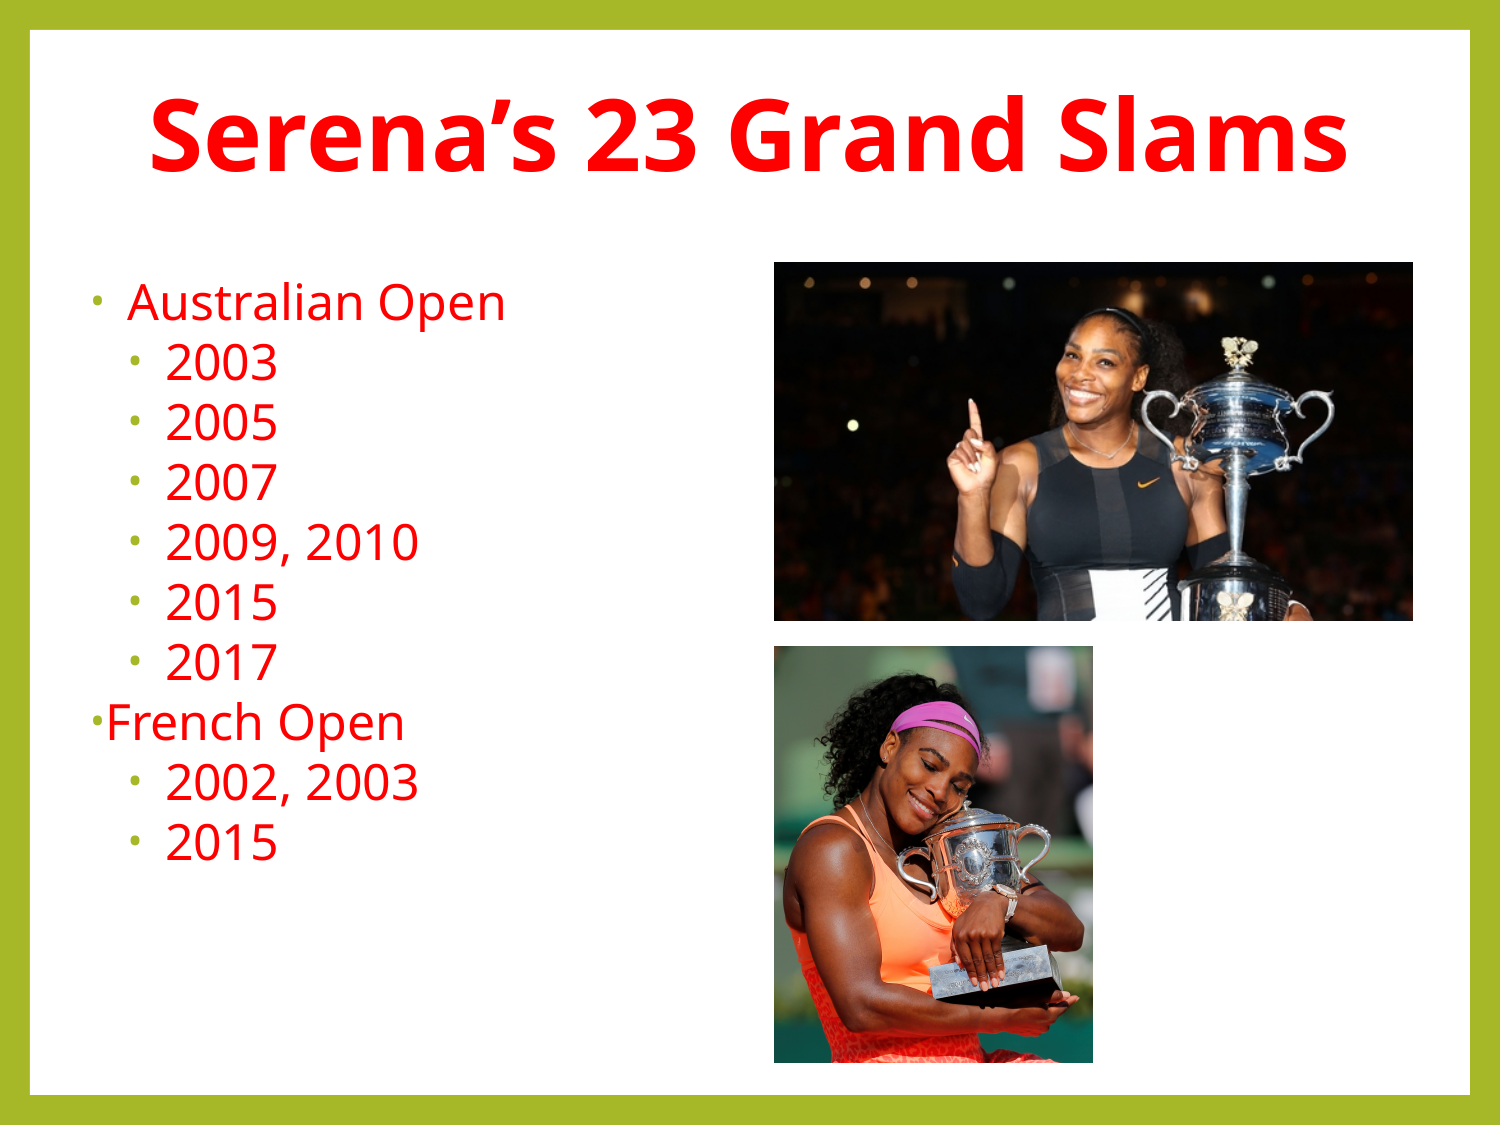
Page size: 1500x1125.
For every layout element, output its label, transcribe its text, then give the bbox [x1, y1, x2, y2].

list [774, 262, 1414, 622]
list Australian Open 2003 2005 2007 2009, 2010 2015 2017 French Open 2002, 2003 2015 [75, 262, 738, 1005]
title Serena’s 23 Grand Slams [75, 45, 1425, 233]
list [774, 645, 1094, 1063]
